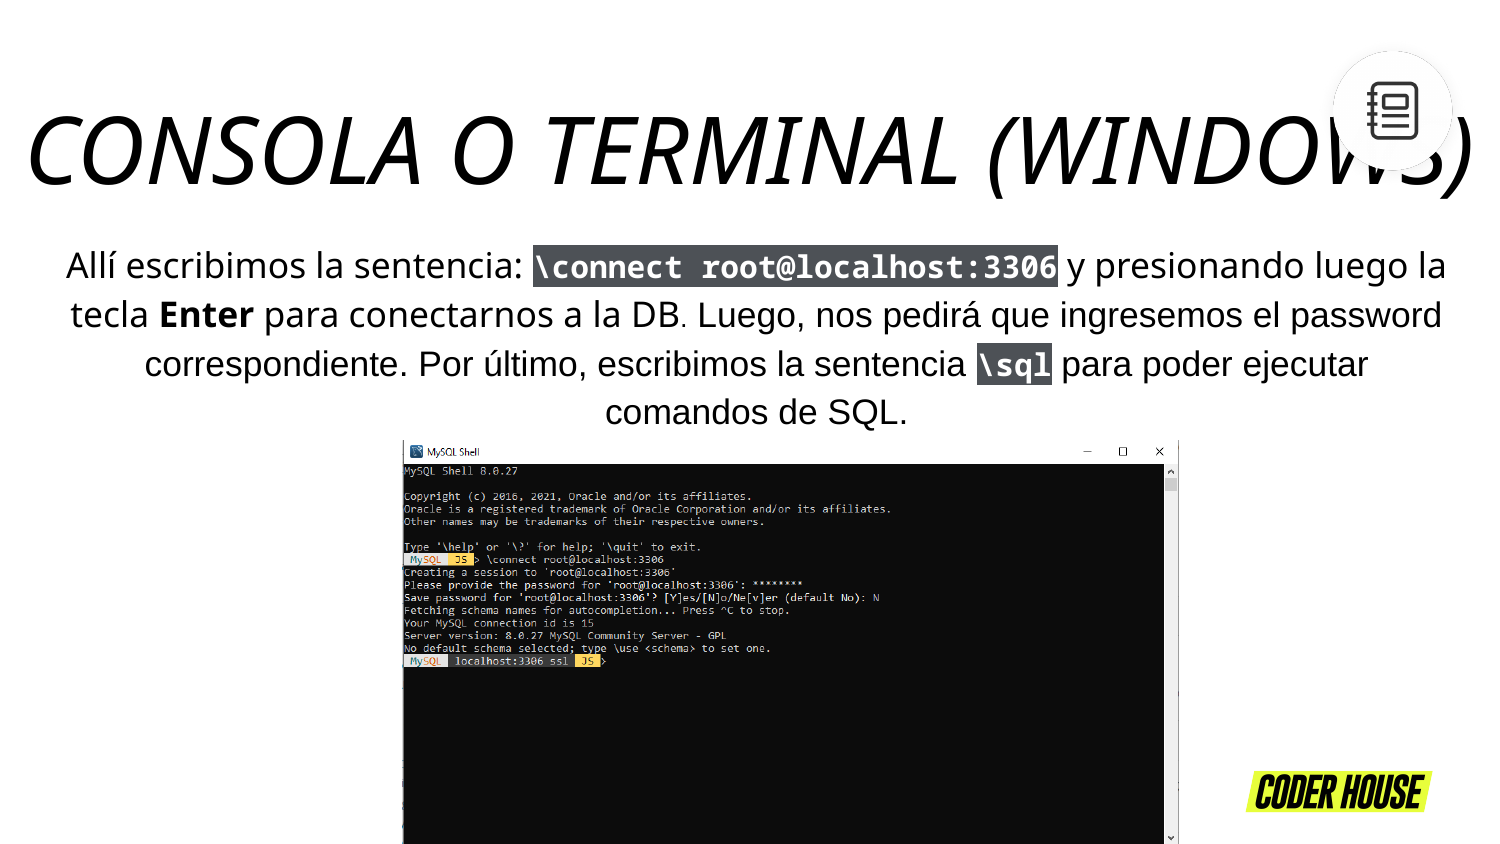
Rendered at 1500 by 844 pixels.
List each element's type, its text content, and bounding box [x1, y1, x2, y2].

picture [402, 439, 1180, 844]
text_box Allí escribimos la sentencia: \connect root@localhost:3306 y presionando luego la tecla Enter para conectarnos a la DB. Luego, nos pedirá que ingresemos el password correspondiente. Por último, escribimos la sentencia \sql para poder ejecutar comandos de SQL. [46, 239, 1467, 508]
text_box CONSOLA O TERMINAL (WINDOWS) [0, 76, 1500, 239]
picture [1318, 36, 1467, 185]
picture [1241, 764, 1437, 819]
